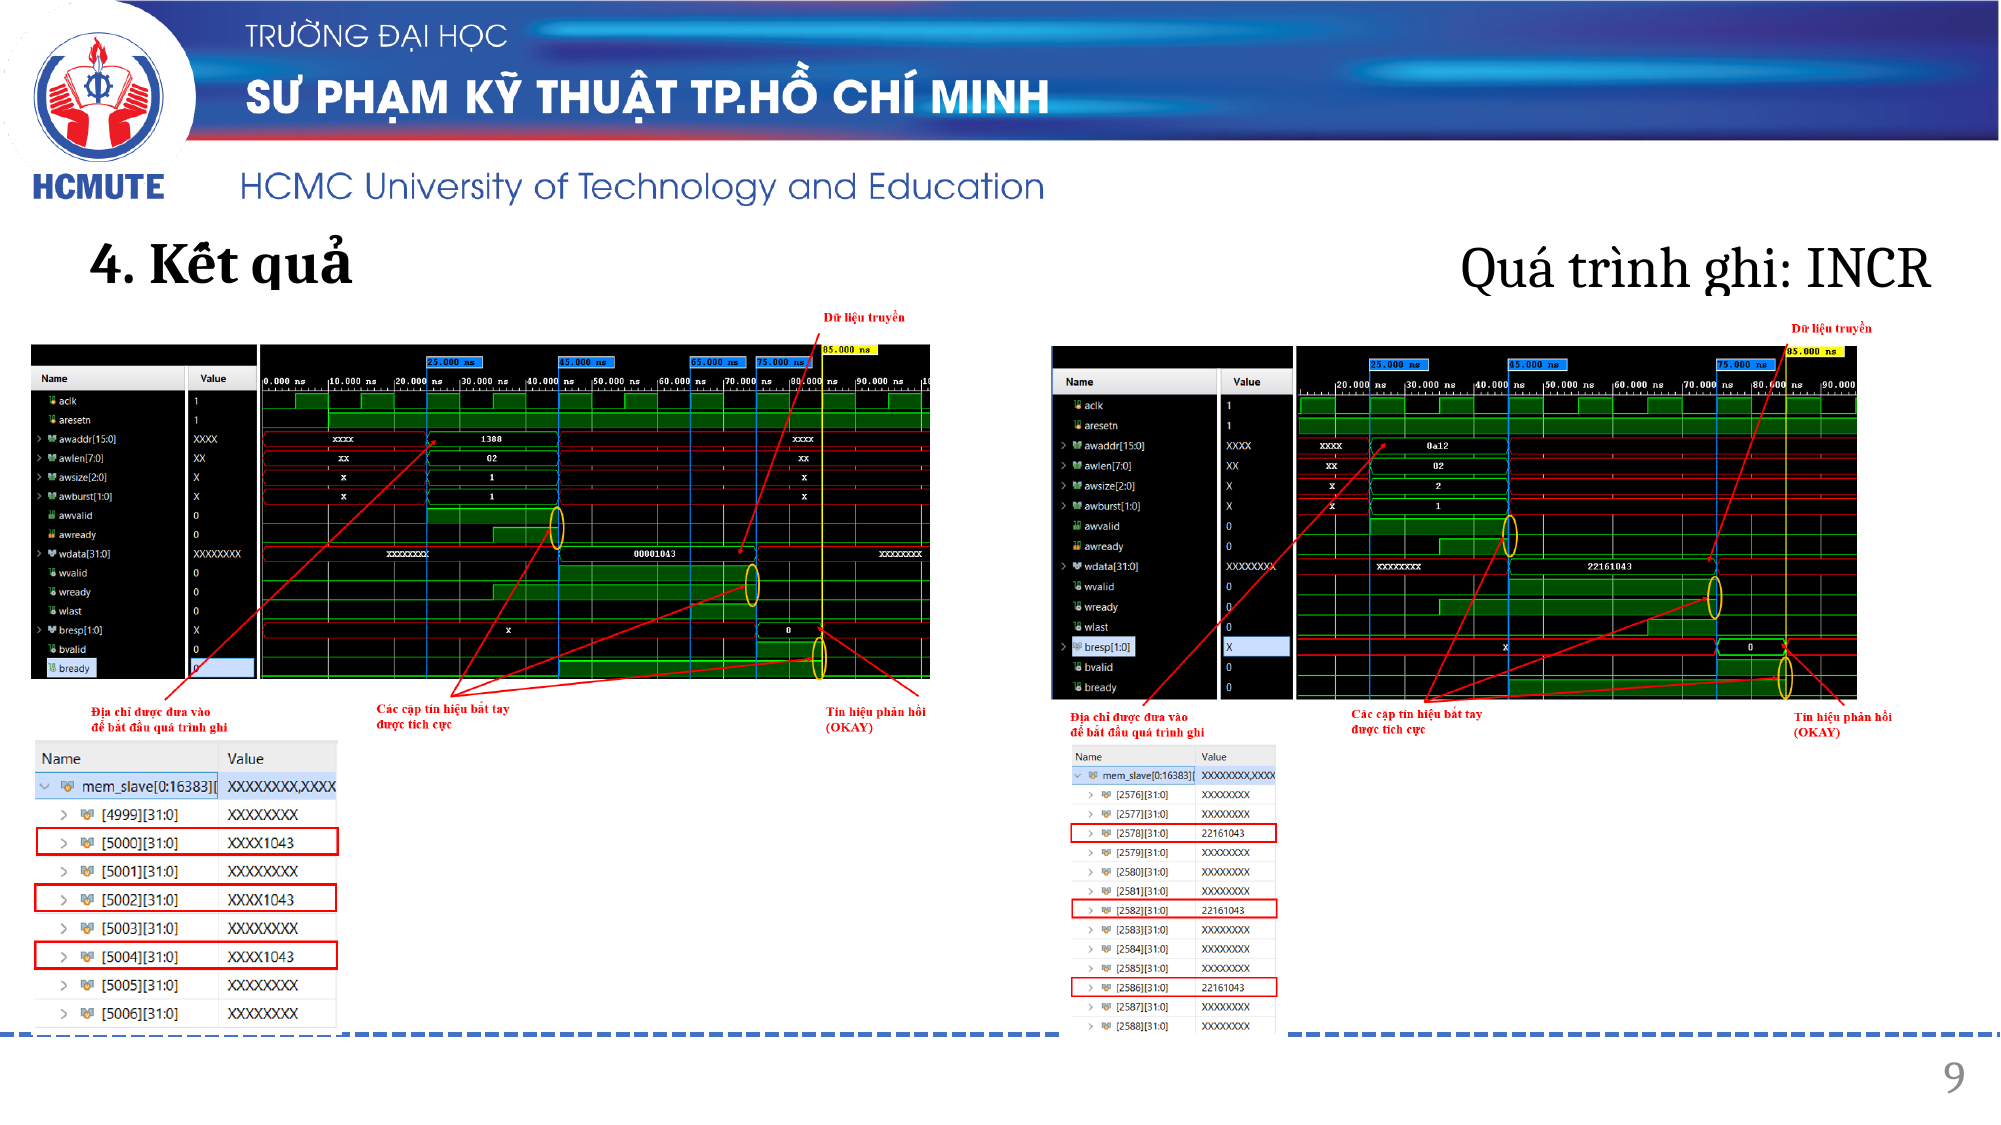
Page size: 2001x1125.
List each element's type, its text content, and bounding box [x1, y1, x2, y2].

picture [30, 290, 930, 1035]
picture [0, 0, 2000, 206]
picture [1031, 296, 1894, 1041]
text_box 4. Kết quả [75, 217, 1159, 303]
text_box Quá trình ghi: INCR [1425, 222, 1969, 307]
slide_number 9 [1530, 1045, 1981, 1105]
